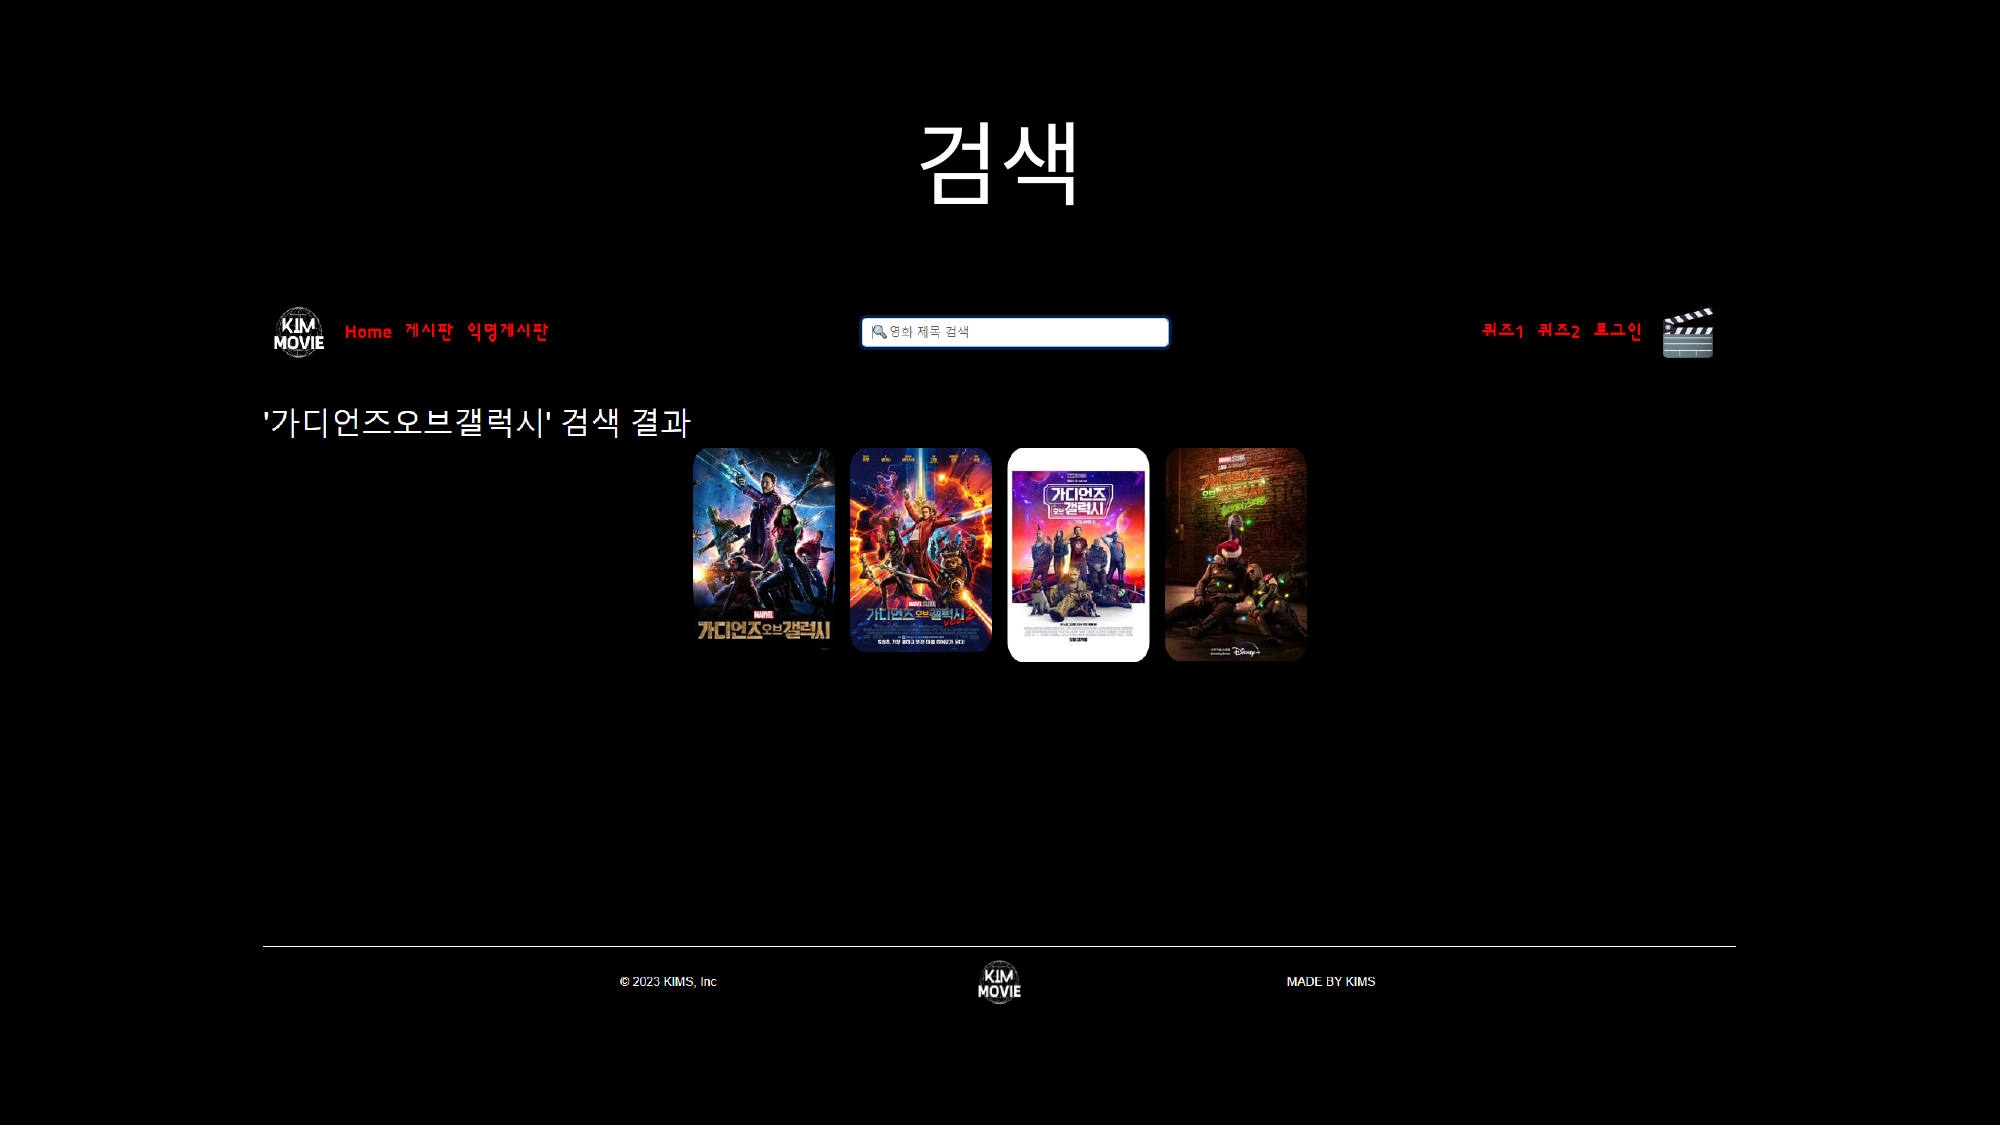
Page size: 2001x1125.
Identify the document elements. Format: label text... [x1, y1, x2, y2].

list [263, 299, 1737, 1014]
title 검색 [137, 59, 1863, 278]
